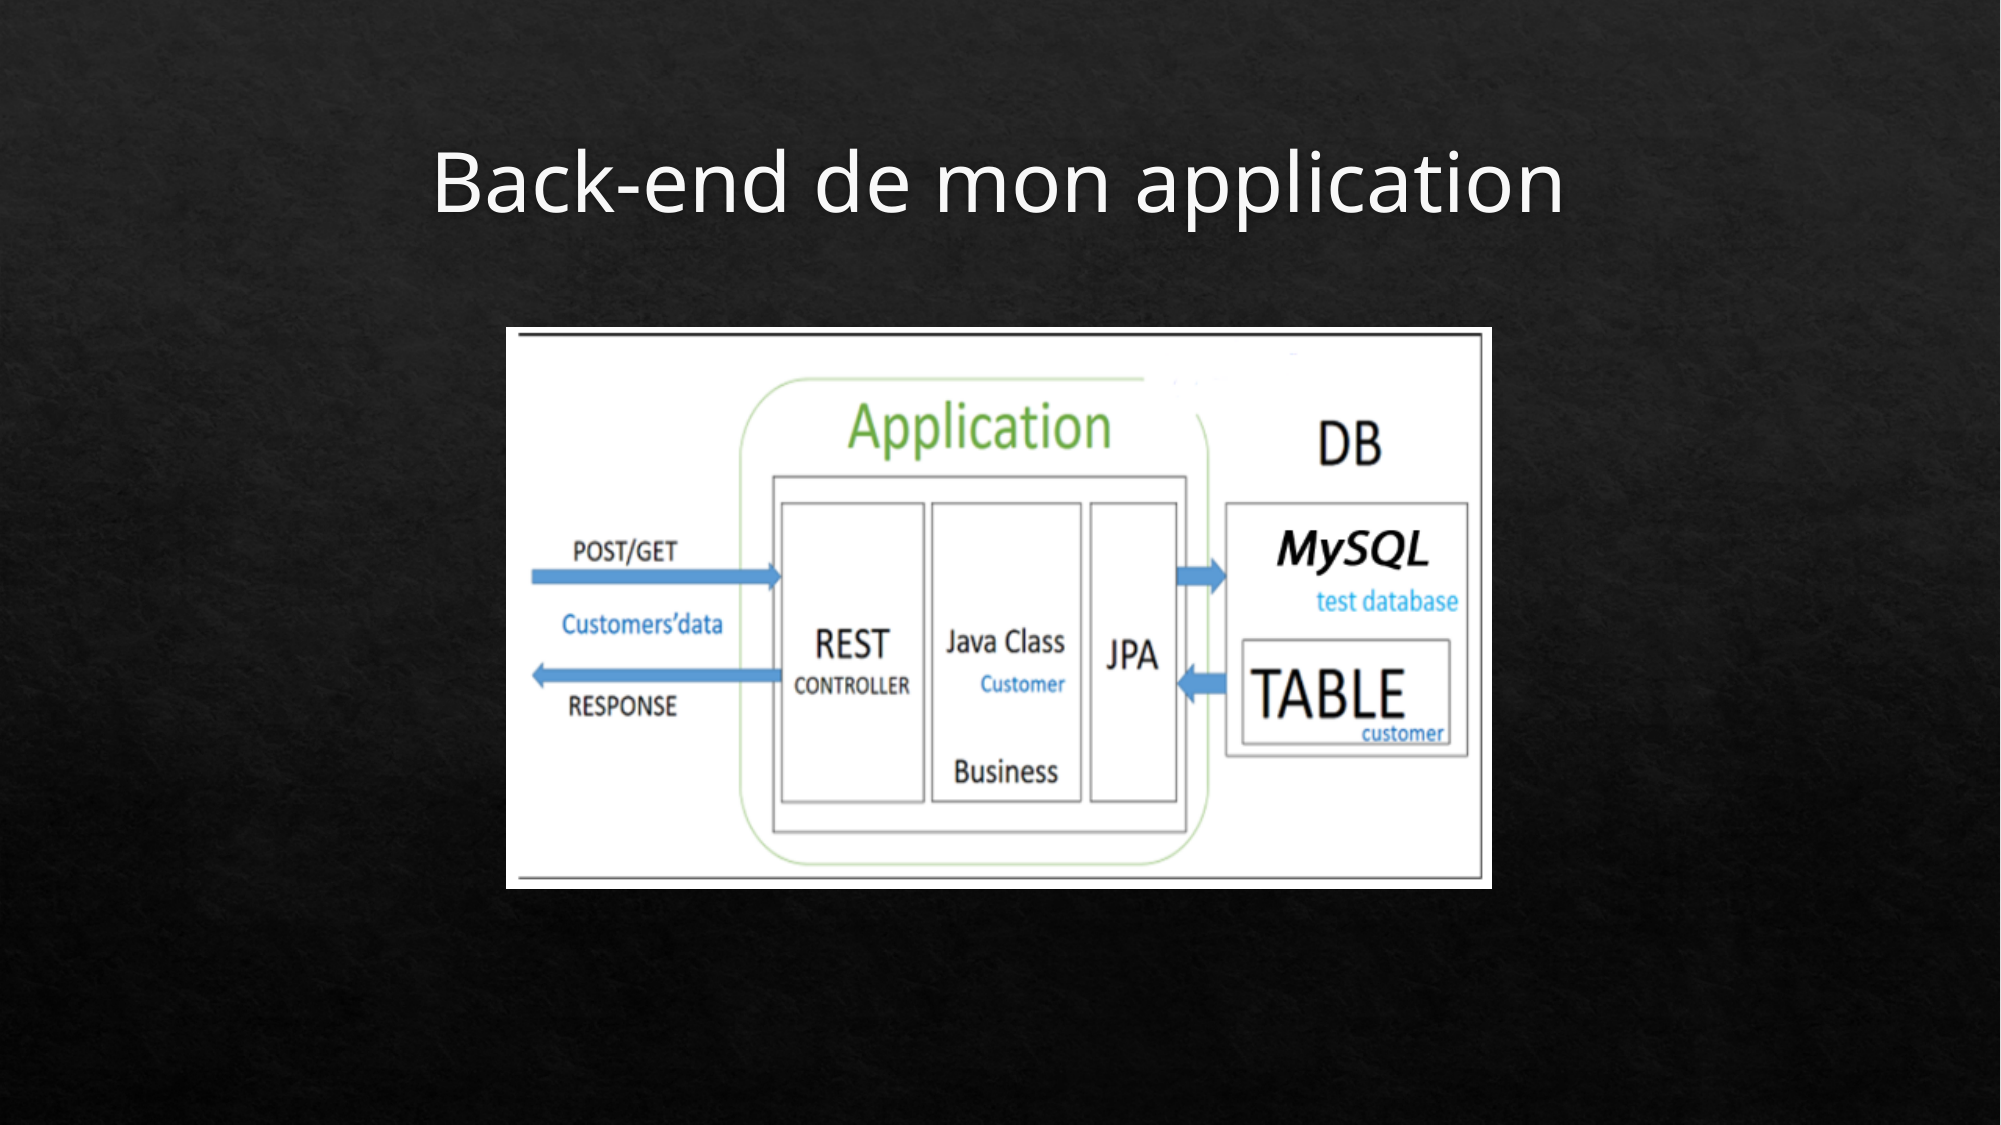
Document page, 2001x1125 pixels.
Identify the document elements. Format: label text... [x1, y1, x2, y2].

title Back-end de mon application [149, 99, 1849, 260]
picture [506, 326, 1492, 889]
